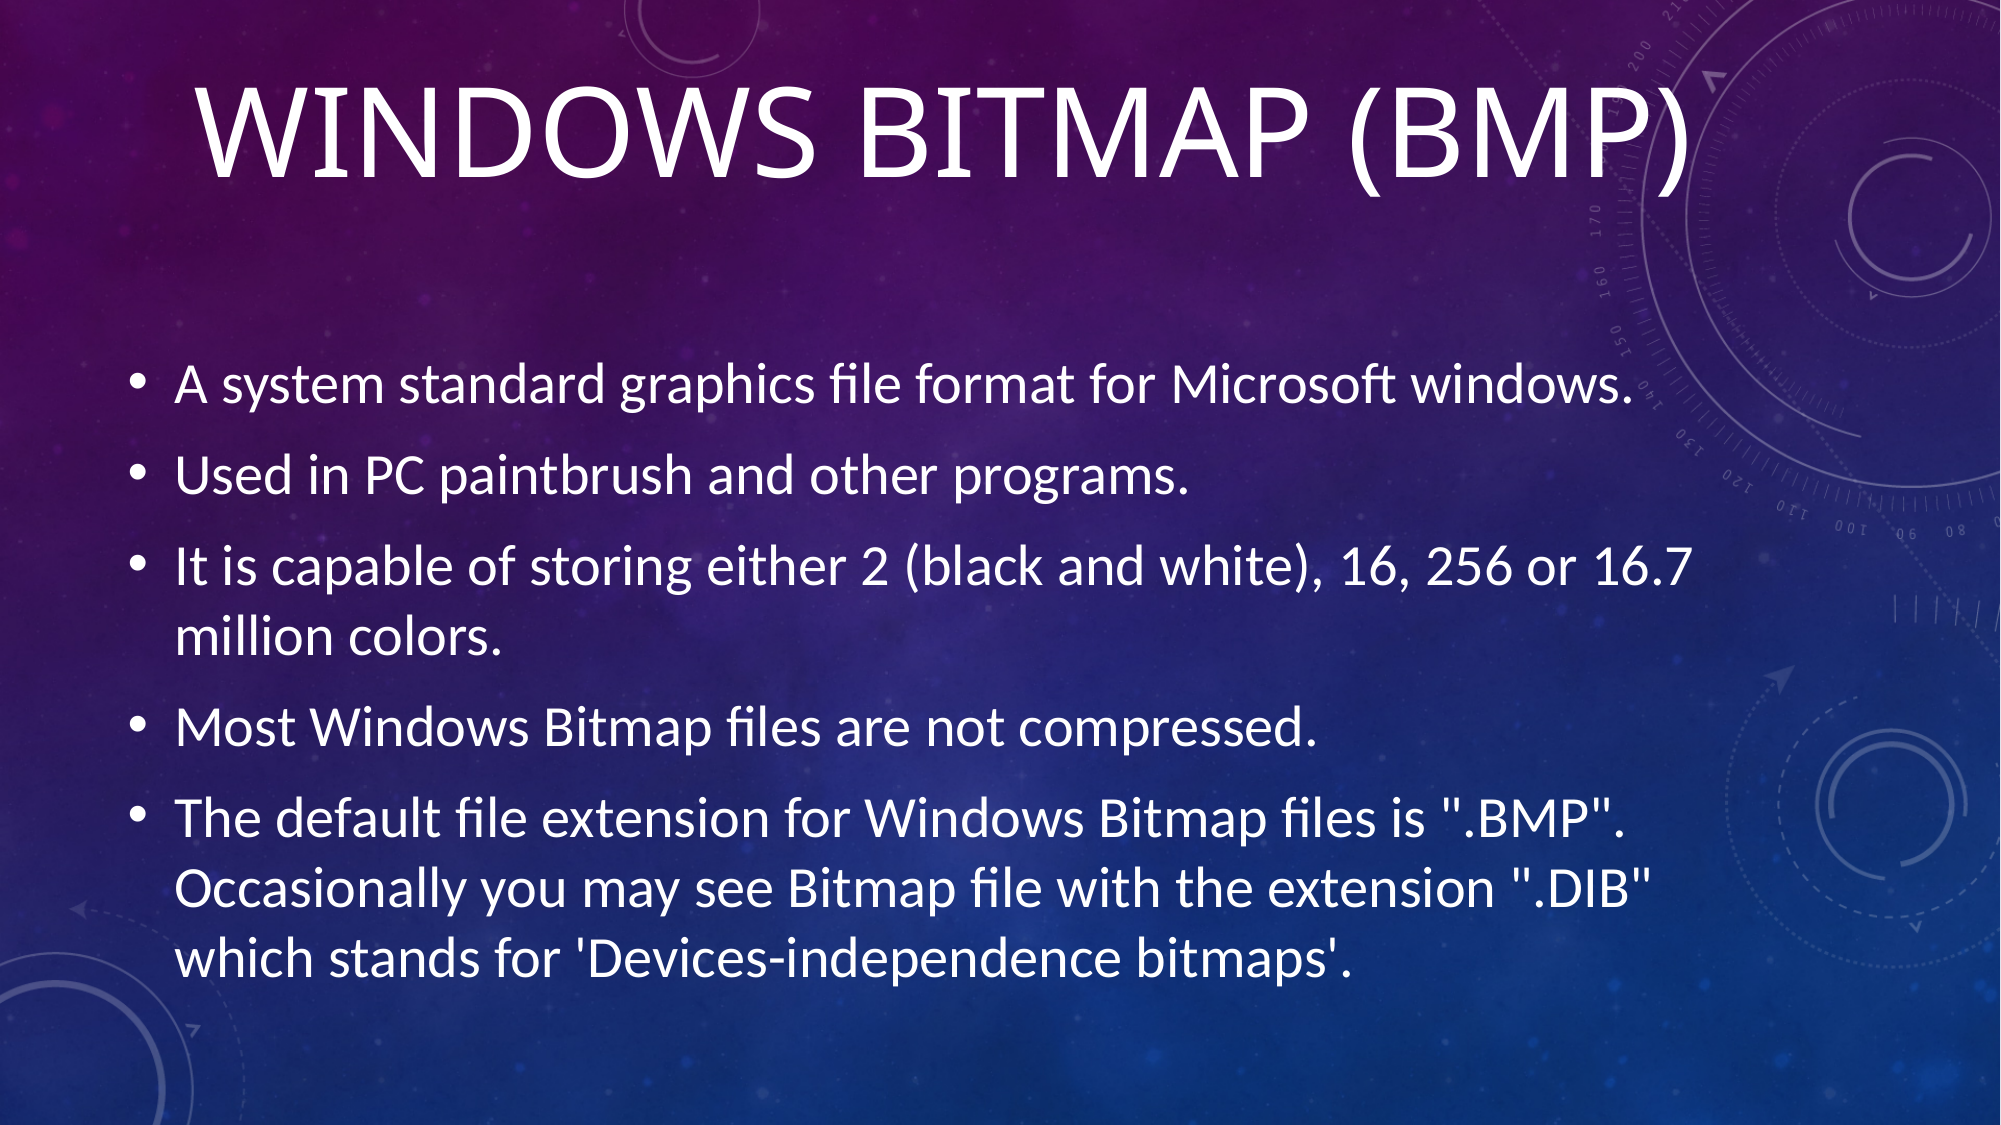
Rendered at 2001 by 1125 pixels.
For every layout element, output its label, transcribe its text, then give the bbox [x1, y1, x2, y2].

title Windows bitmap (bmp) [112, 7, 1775, 215]
list A system standard graphics file format for Microsoft windows. Used in PC paintbrush and other programs. It is capable of storing either 2 (black and white), 16, 256 or 16.7 million colors. Most Windows Bitmap files are not compressed. The default file extension for Windows Bitmap files is ".BMP". Occasionally you may see Bitmap file with the extension ".DIB" which stands for 'Devices-independence bitmaps'. [112, 215, 1775, 1119]
picture [0, 0, 2001, 1125]
